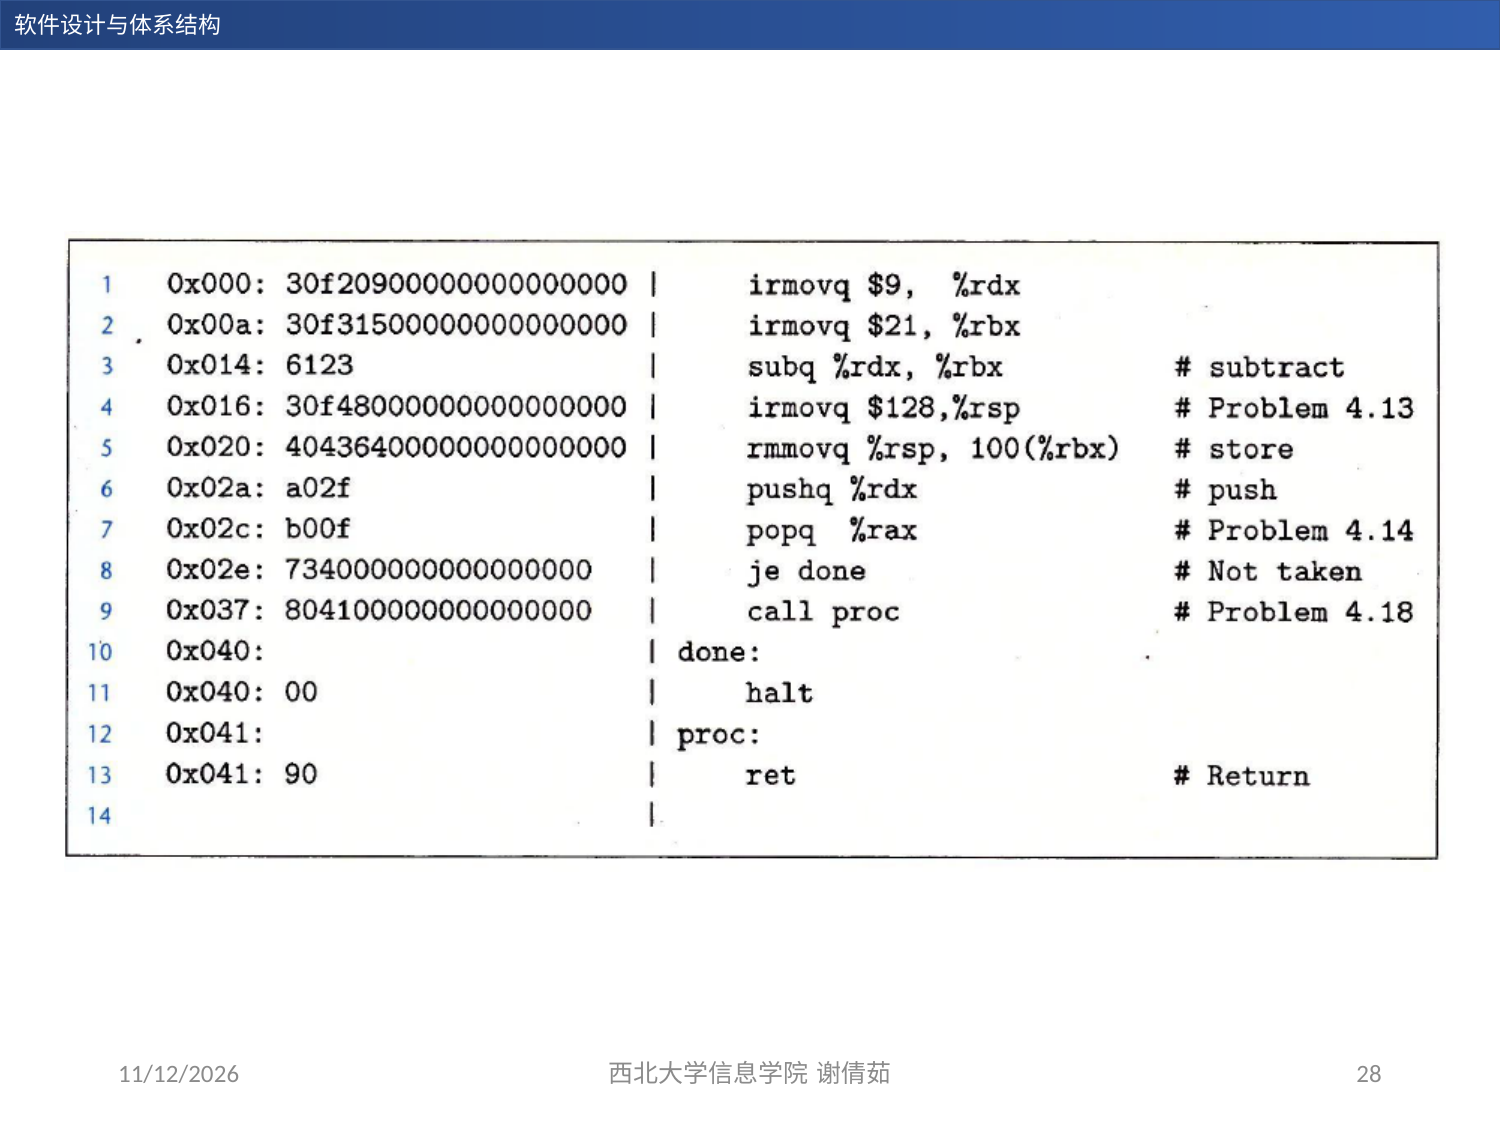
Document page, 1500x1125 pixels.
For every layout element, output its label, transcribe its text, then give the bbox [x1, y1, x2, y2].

picture [63, 231, 1446, 872]
slide_number 28 [1059, 1042, 1397, 1103]
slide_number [103, 1042, 441, 1103]
footer 西北大学信息学院 谢倩茹 [496, 1042, 1004, 1103]
